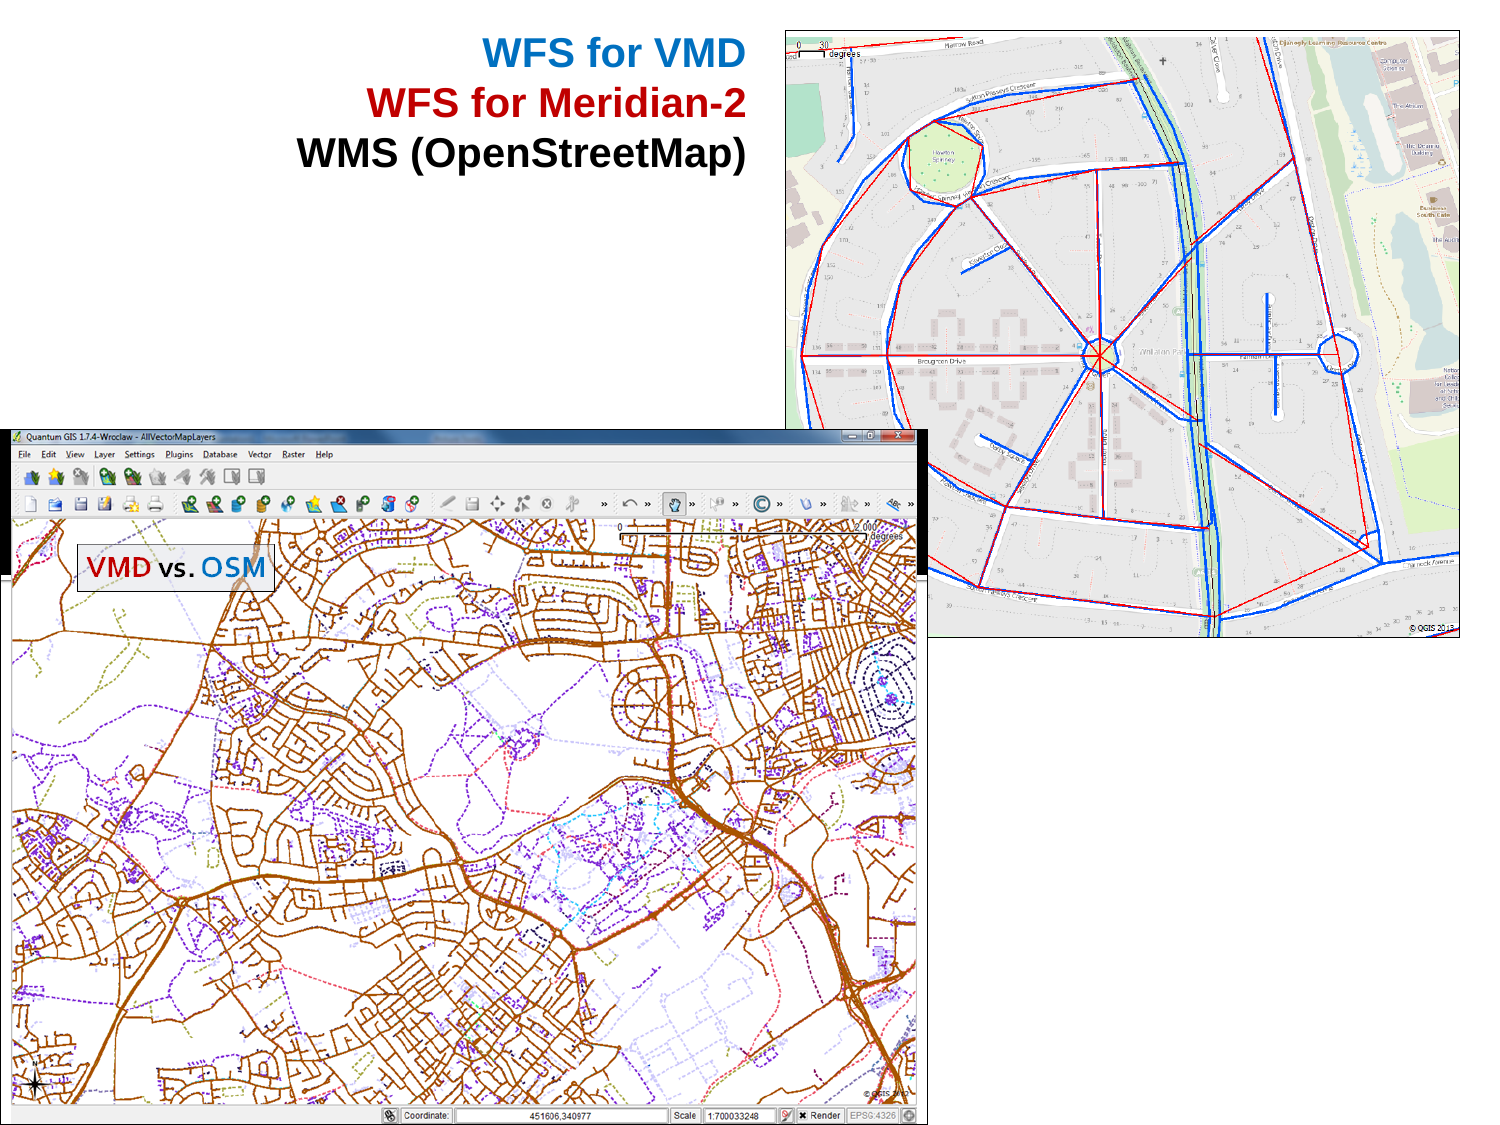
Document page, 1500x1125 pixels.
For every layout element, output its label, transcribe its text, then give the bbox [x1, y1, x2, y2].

picture [0, 30, 1460, 1125]
text_box WFS for VMD WFS for Meridian-2 WMS (OpenStreetMap) [265, 18, 762, 184]
